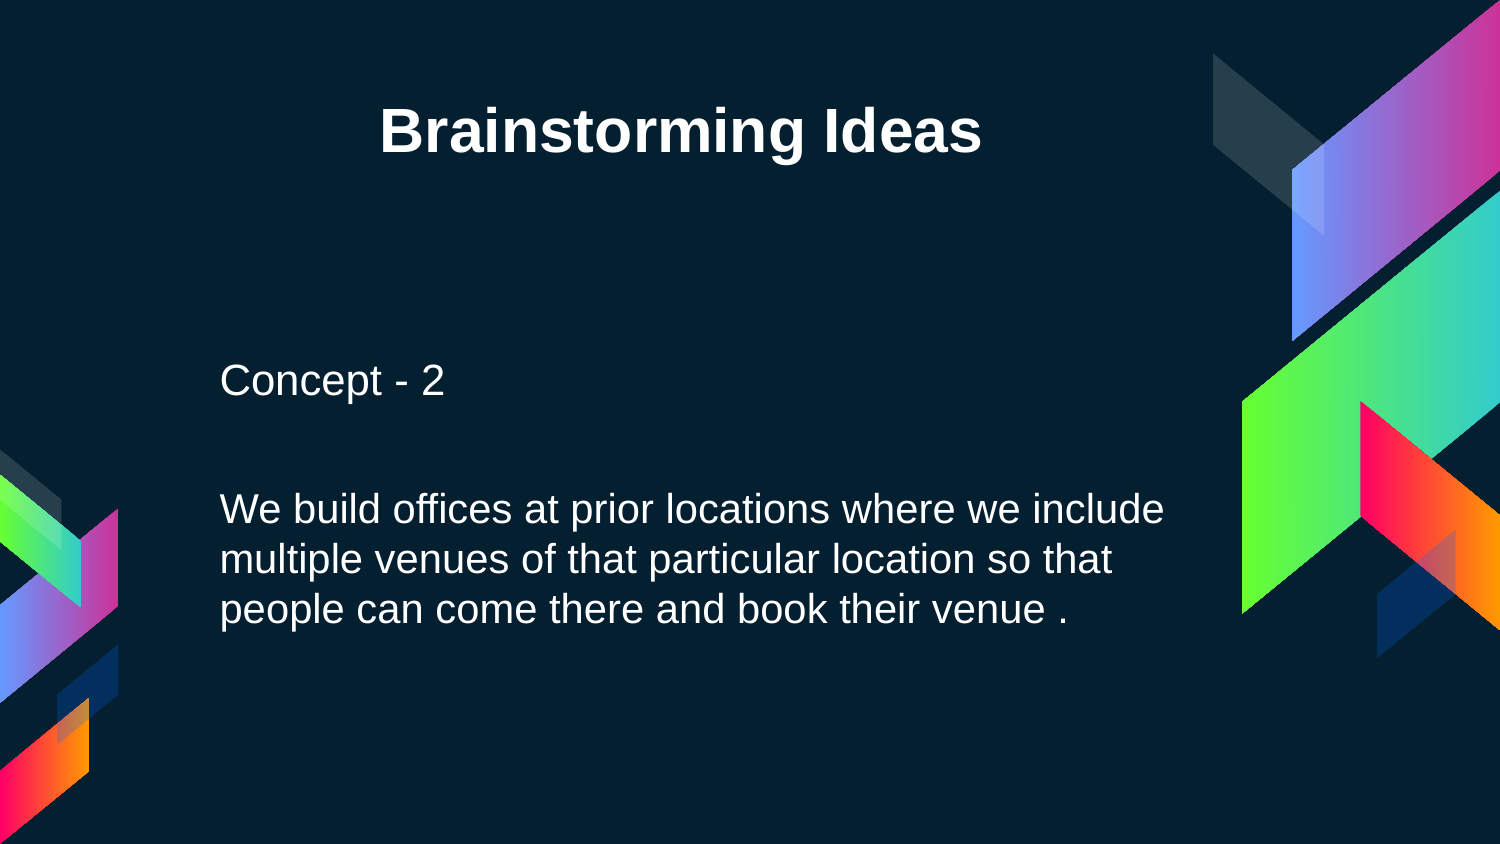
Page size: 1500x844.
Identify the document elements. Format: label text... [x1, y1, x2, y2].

title Brainstorming Ideas [175, 75, 1155, 180]
list Concept - 2 We build offices at prior locations where we include multiple venues of that particular location so that people can come there and book their venue . [204, 336, 1185, 592]
